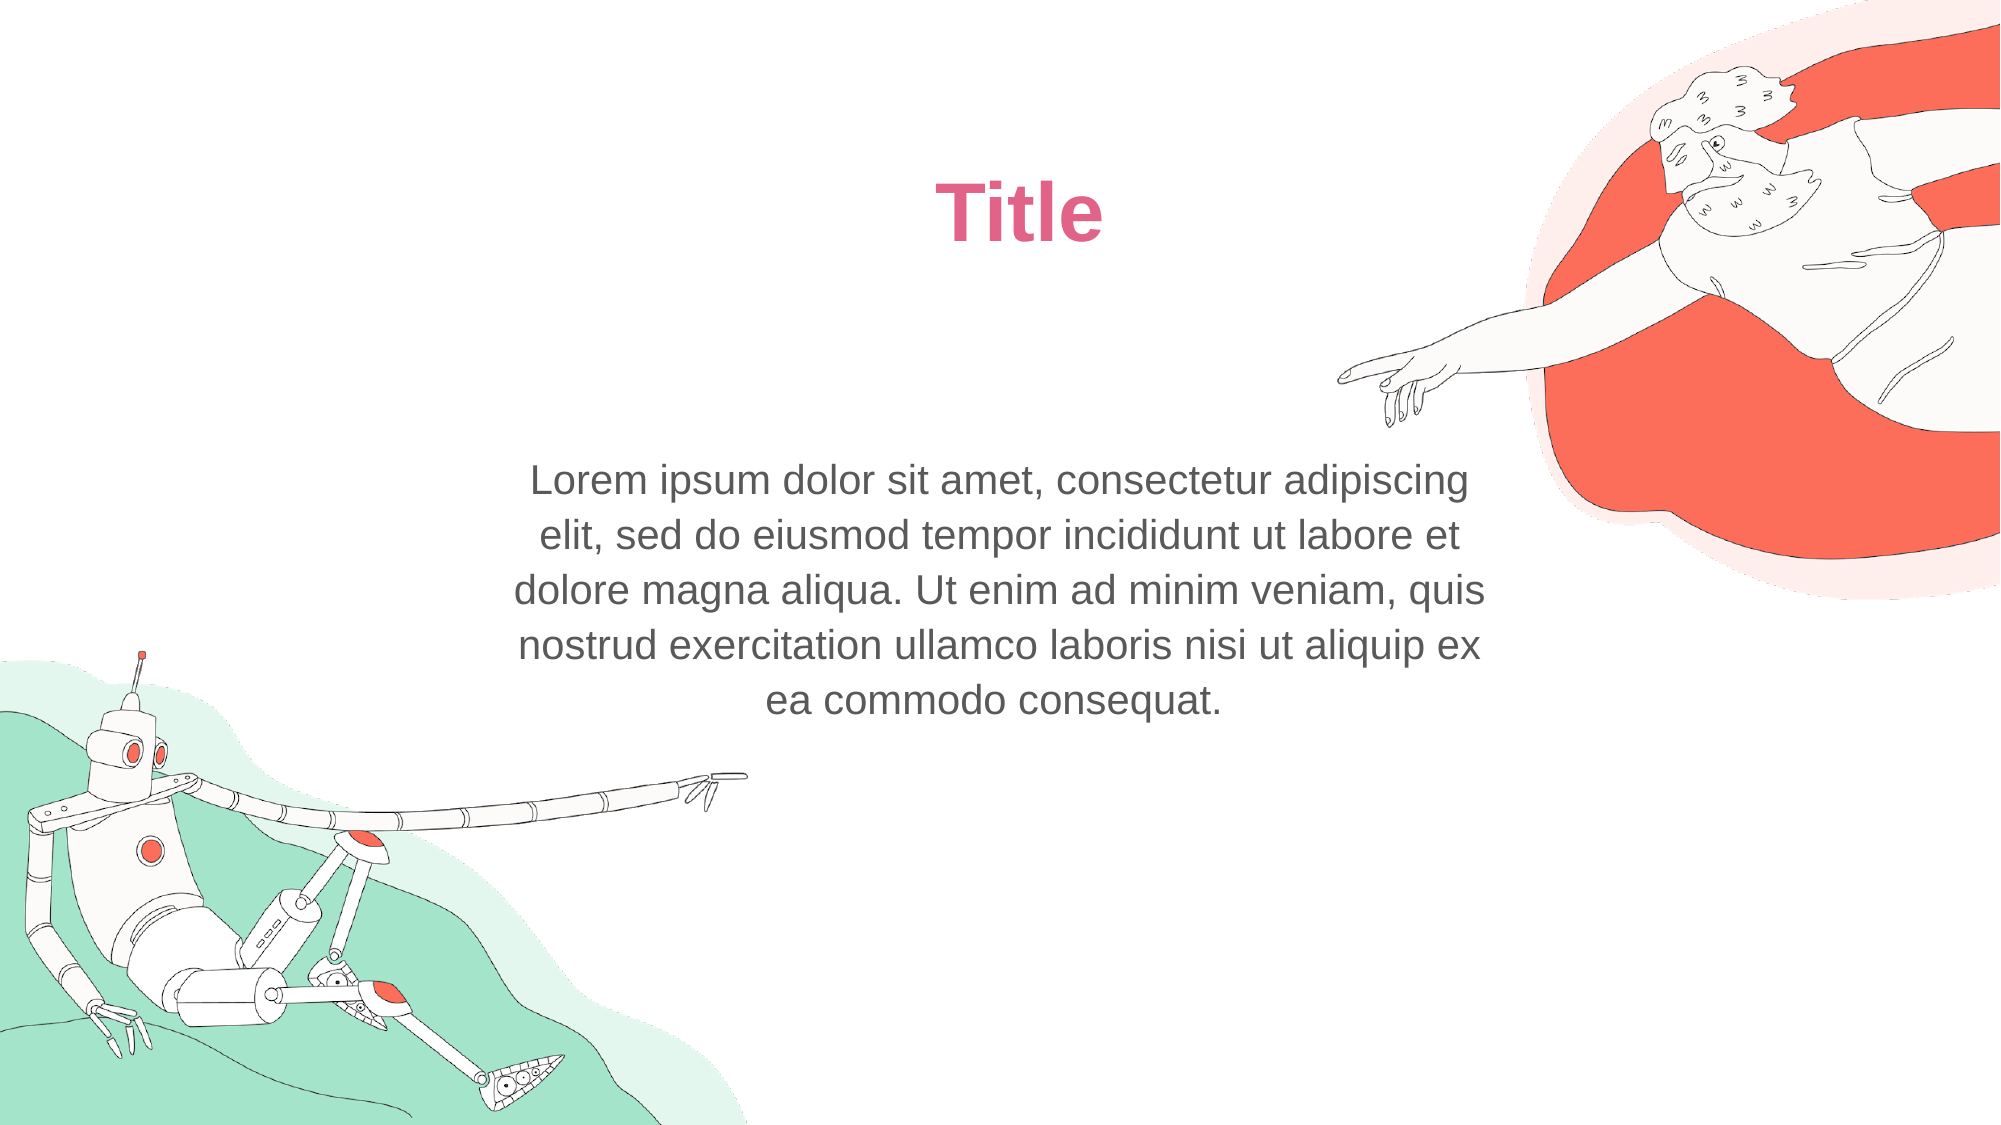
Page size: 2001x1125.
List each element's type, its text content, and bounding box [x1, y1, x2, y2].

picture [1287, 0, 2000, 757]
text_box Title [56, 150, 1282, 284]
picture [0, 287, 812, 1125]
text_box Lorem ipsum dolor sit amet, consectetur adipiscing elit, sed do eiusmod tempor incididunt ut labore et dolore magna aliqua. Ut enim ad minim veniam, quis nostrud exercitation ullamco laboris nisi ut aliquip ex ea commodo consequat. [815, 432, 1502, 894]
